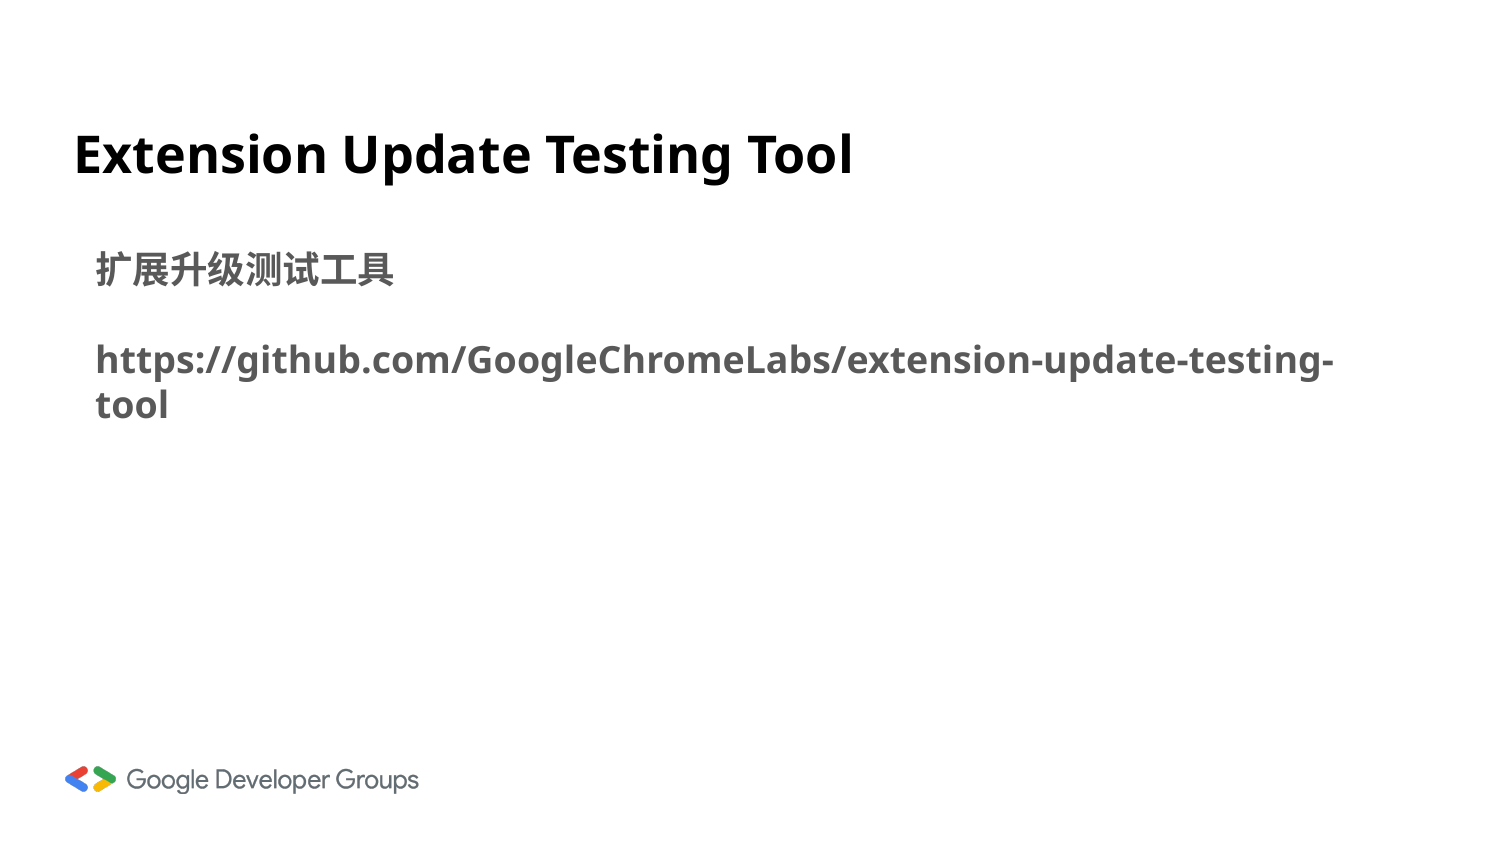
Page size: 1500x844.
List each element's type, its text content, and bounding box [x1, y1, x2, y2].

text_box 扩展升级测试工具 https://github.com/GoogleChromeLabs/extension-update-testing-tool [80, 231, 1413, 469]
title Extension Update Testing Tool [58, 106, 1026, 200]
picture [64, 766, 419, 794]
